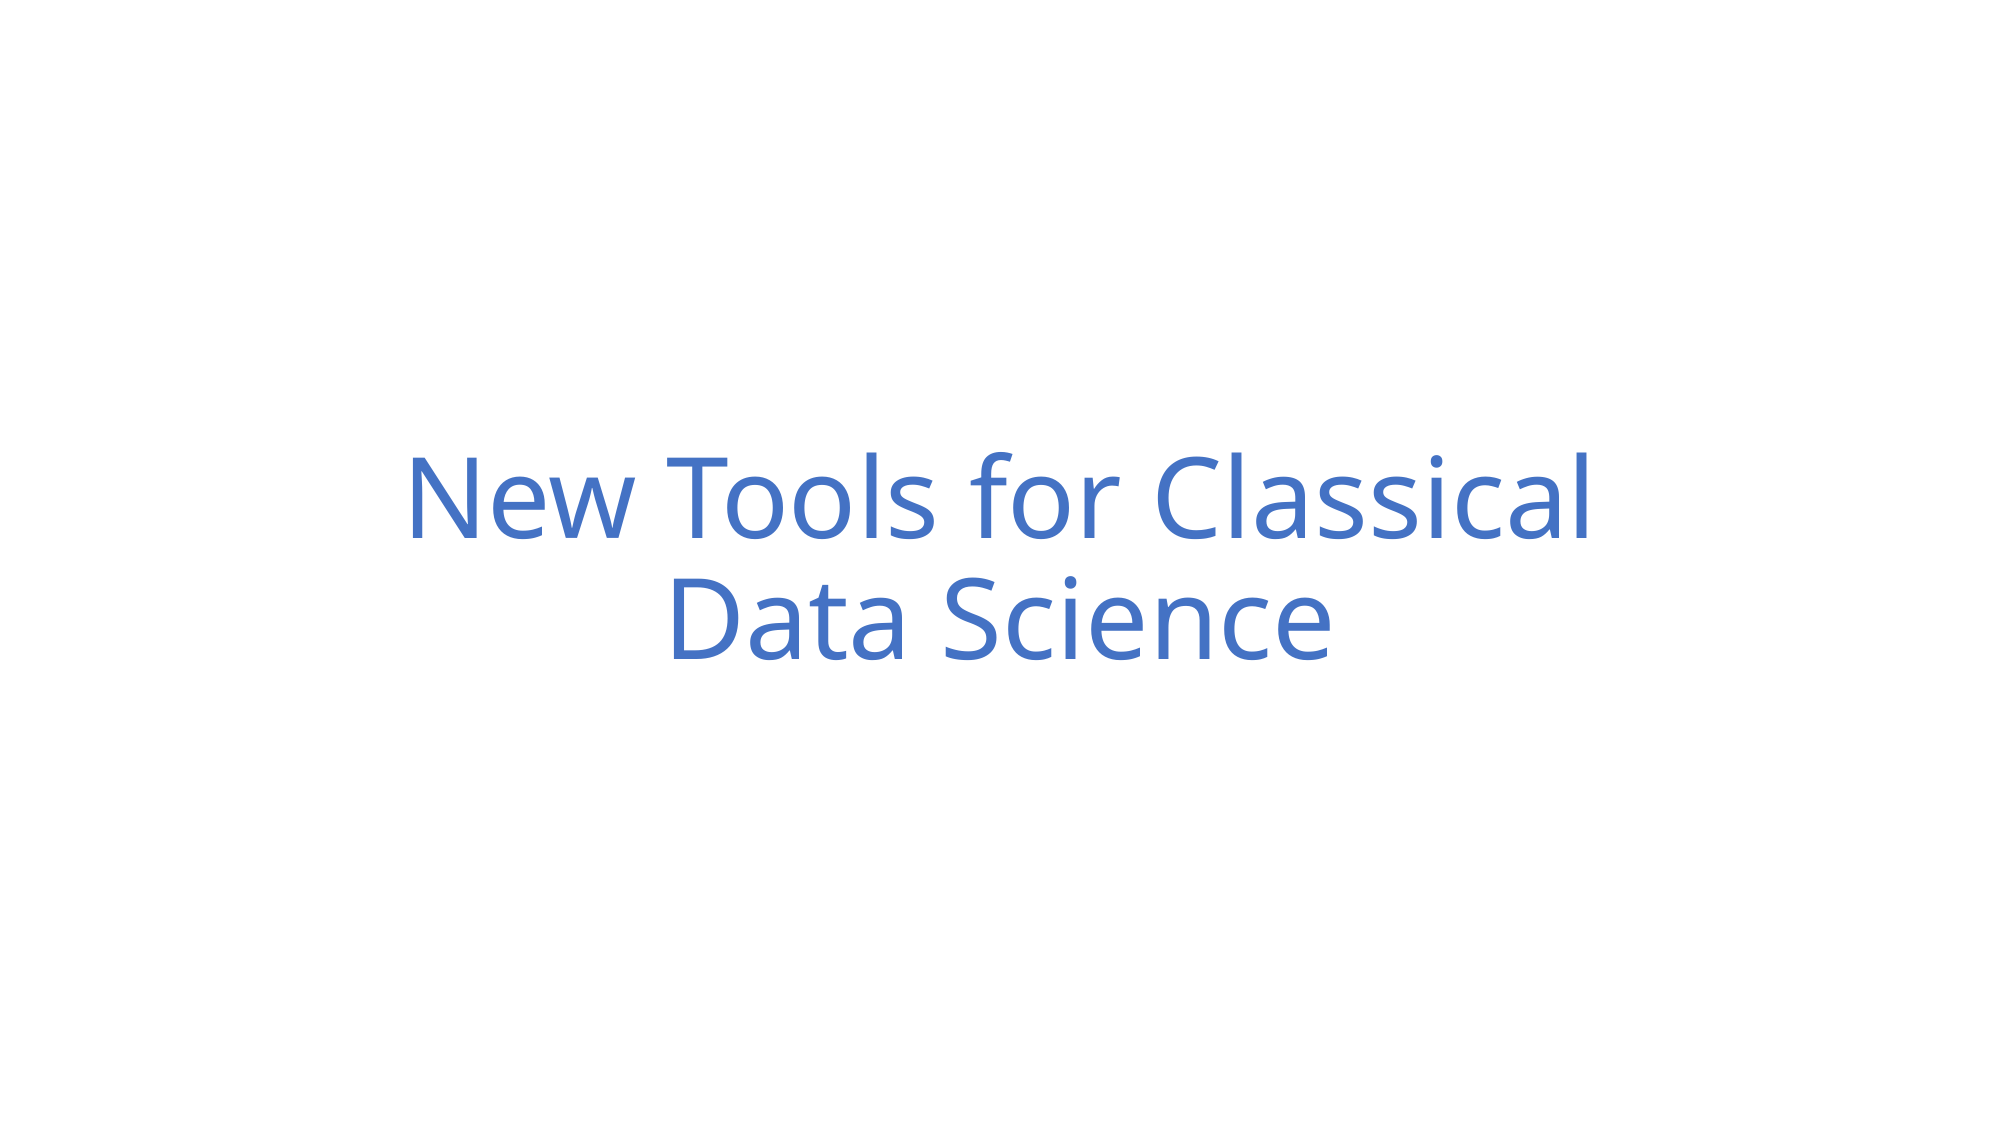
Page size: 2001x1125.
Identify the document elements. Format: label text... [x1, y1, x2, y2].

title New Tools for Classical Data Science [329, 353, 1671, 772]
